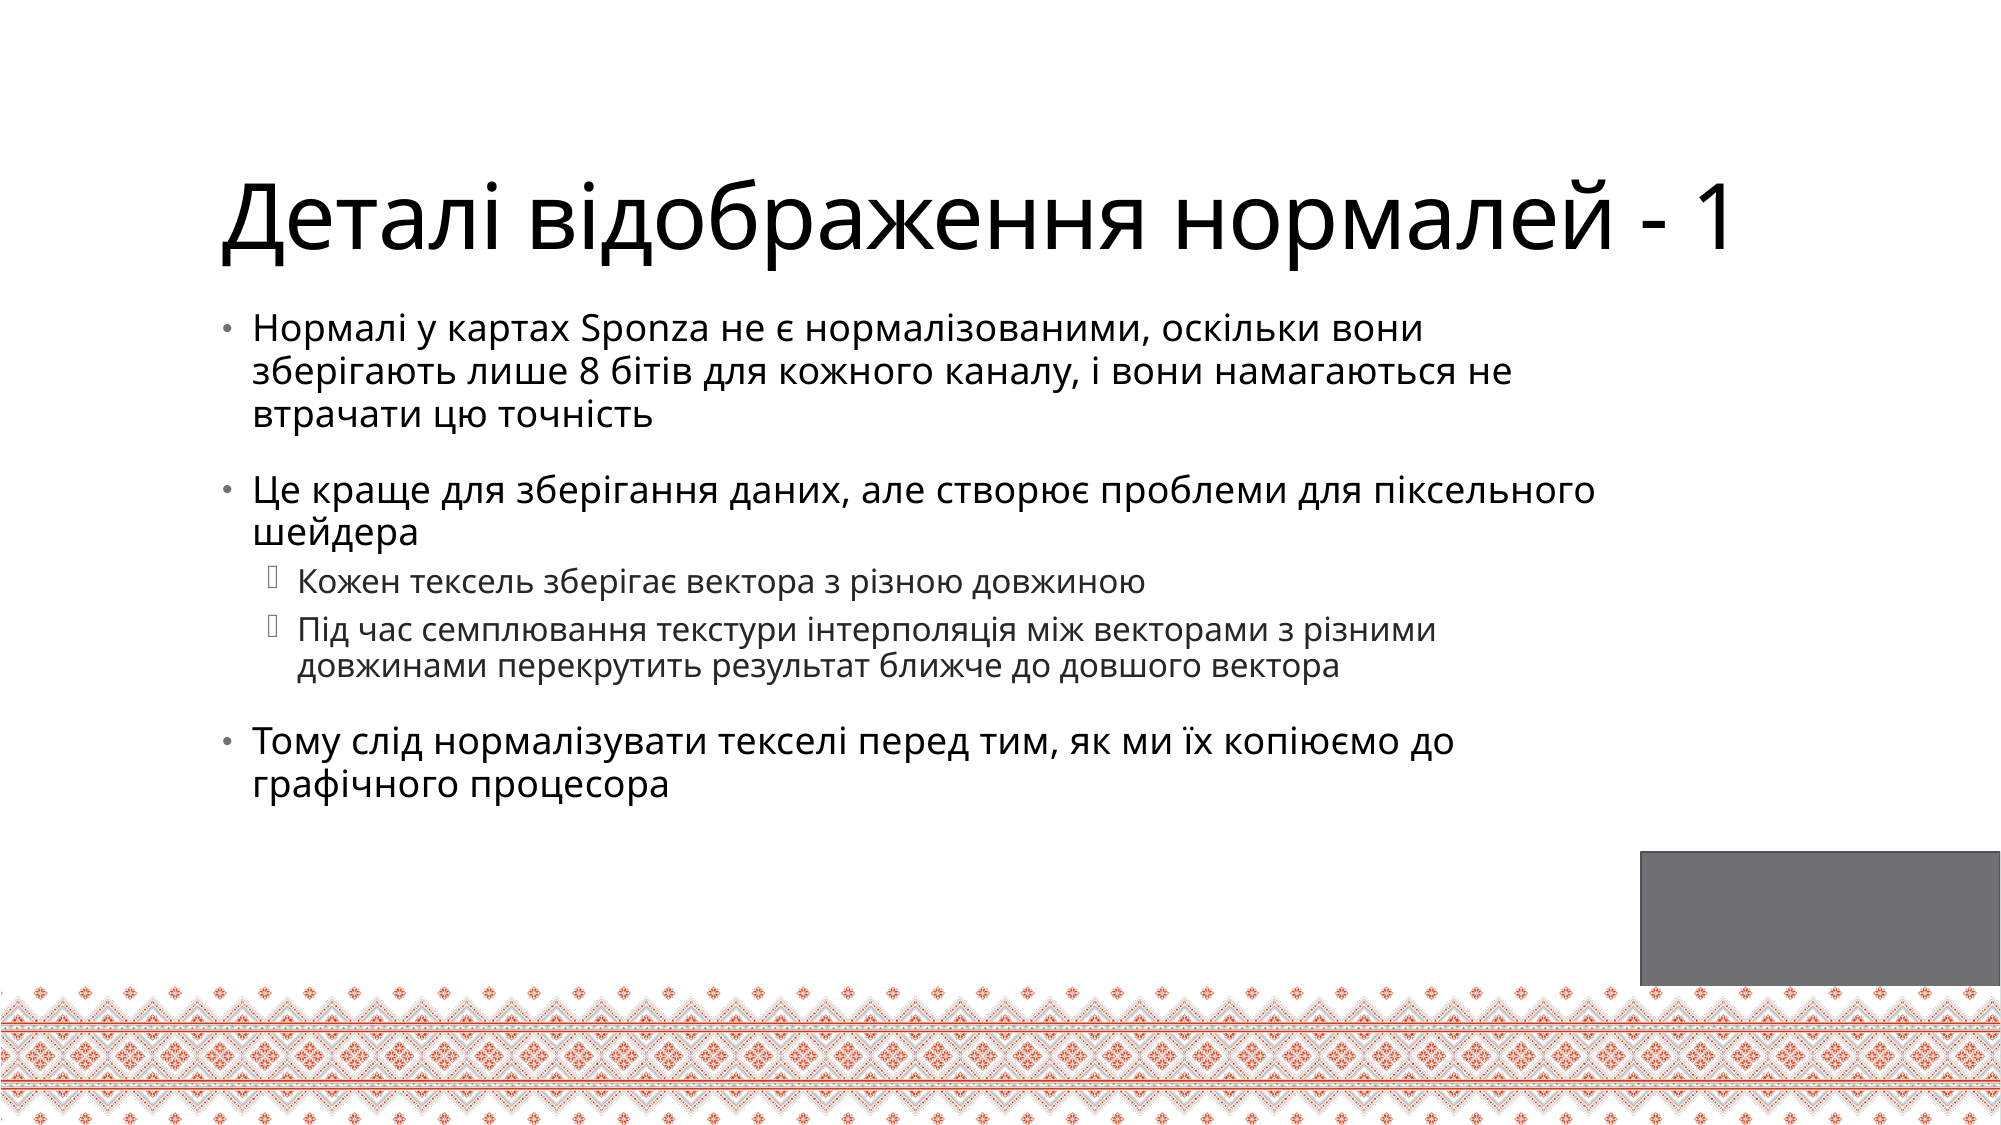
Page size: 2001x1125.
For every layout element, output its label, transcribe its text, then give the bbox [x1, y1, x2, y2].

title Деталі відображення нормалей - 1 [206, 60, 1797, 278]
list Нормалі у картах Sponza не є нормалізованими, оскільки вони зберігають лише 8 бітів для кожного каналу, і вони намагаються не втрачати цю точність Це краще для зберігання даних, але створює проблеми для піксельного шейдера Кожен тексель зберігає вектора з різною довжиною Під час семплювання текстури інтерполяція між векторами з різними довжинами перекрутить результат ближче до довшого вектора Тому слід нормалізувати текселі перед тим, як ми їх копіюємо до графічного процесора [206, 299, 1632, 1014]
picture [3, 986, 2000, 1125]
